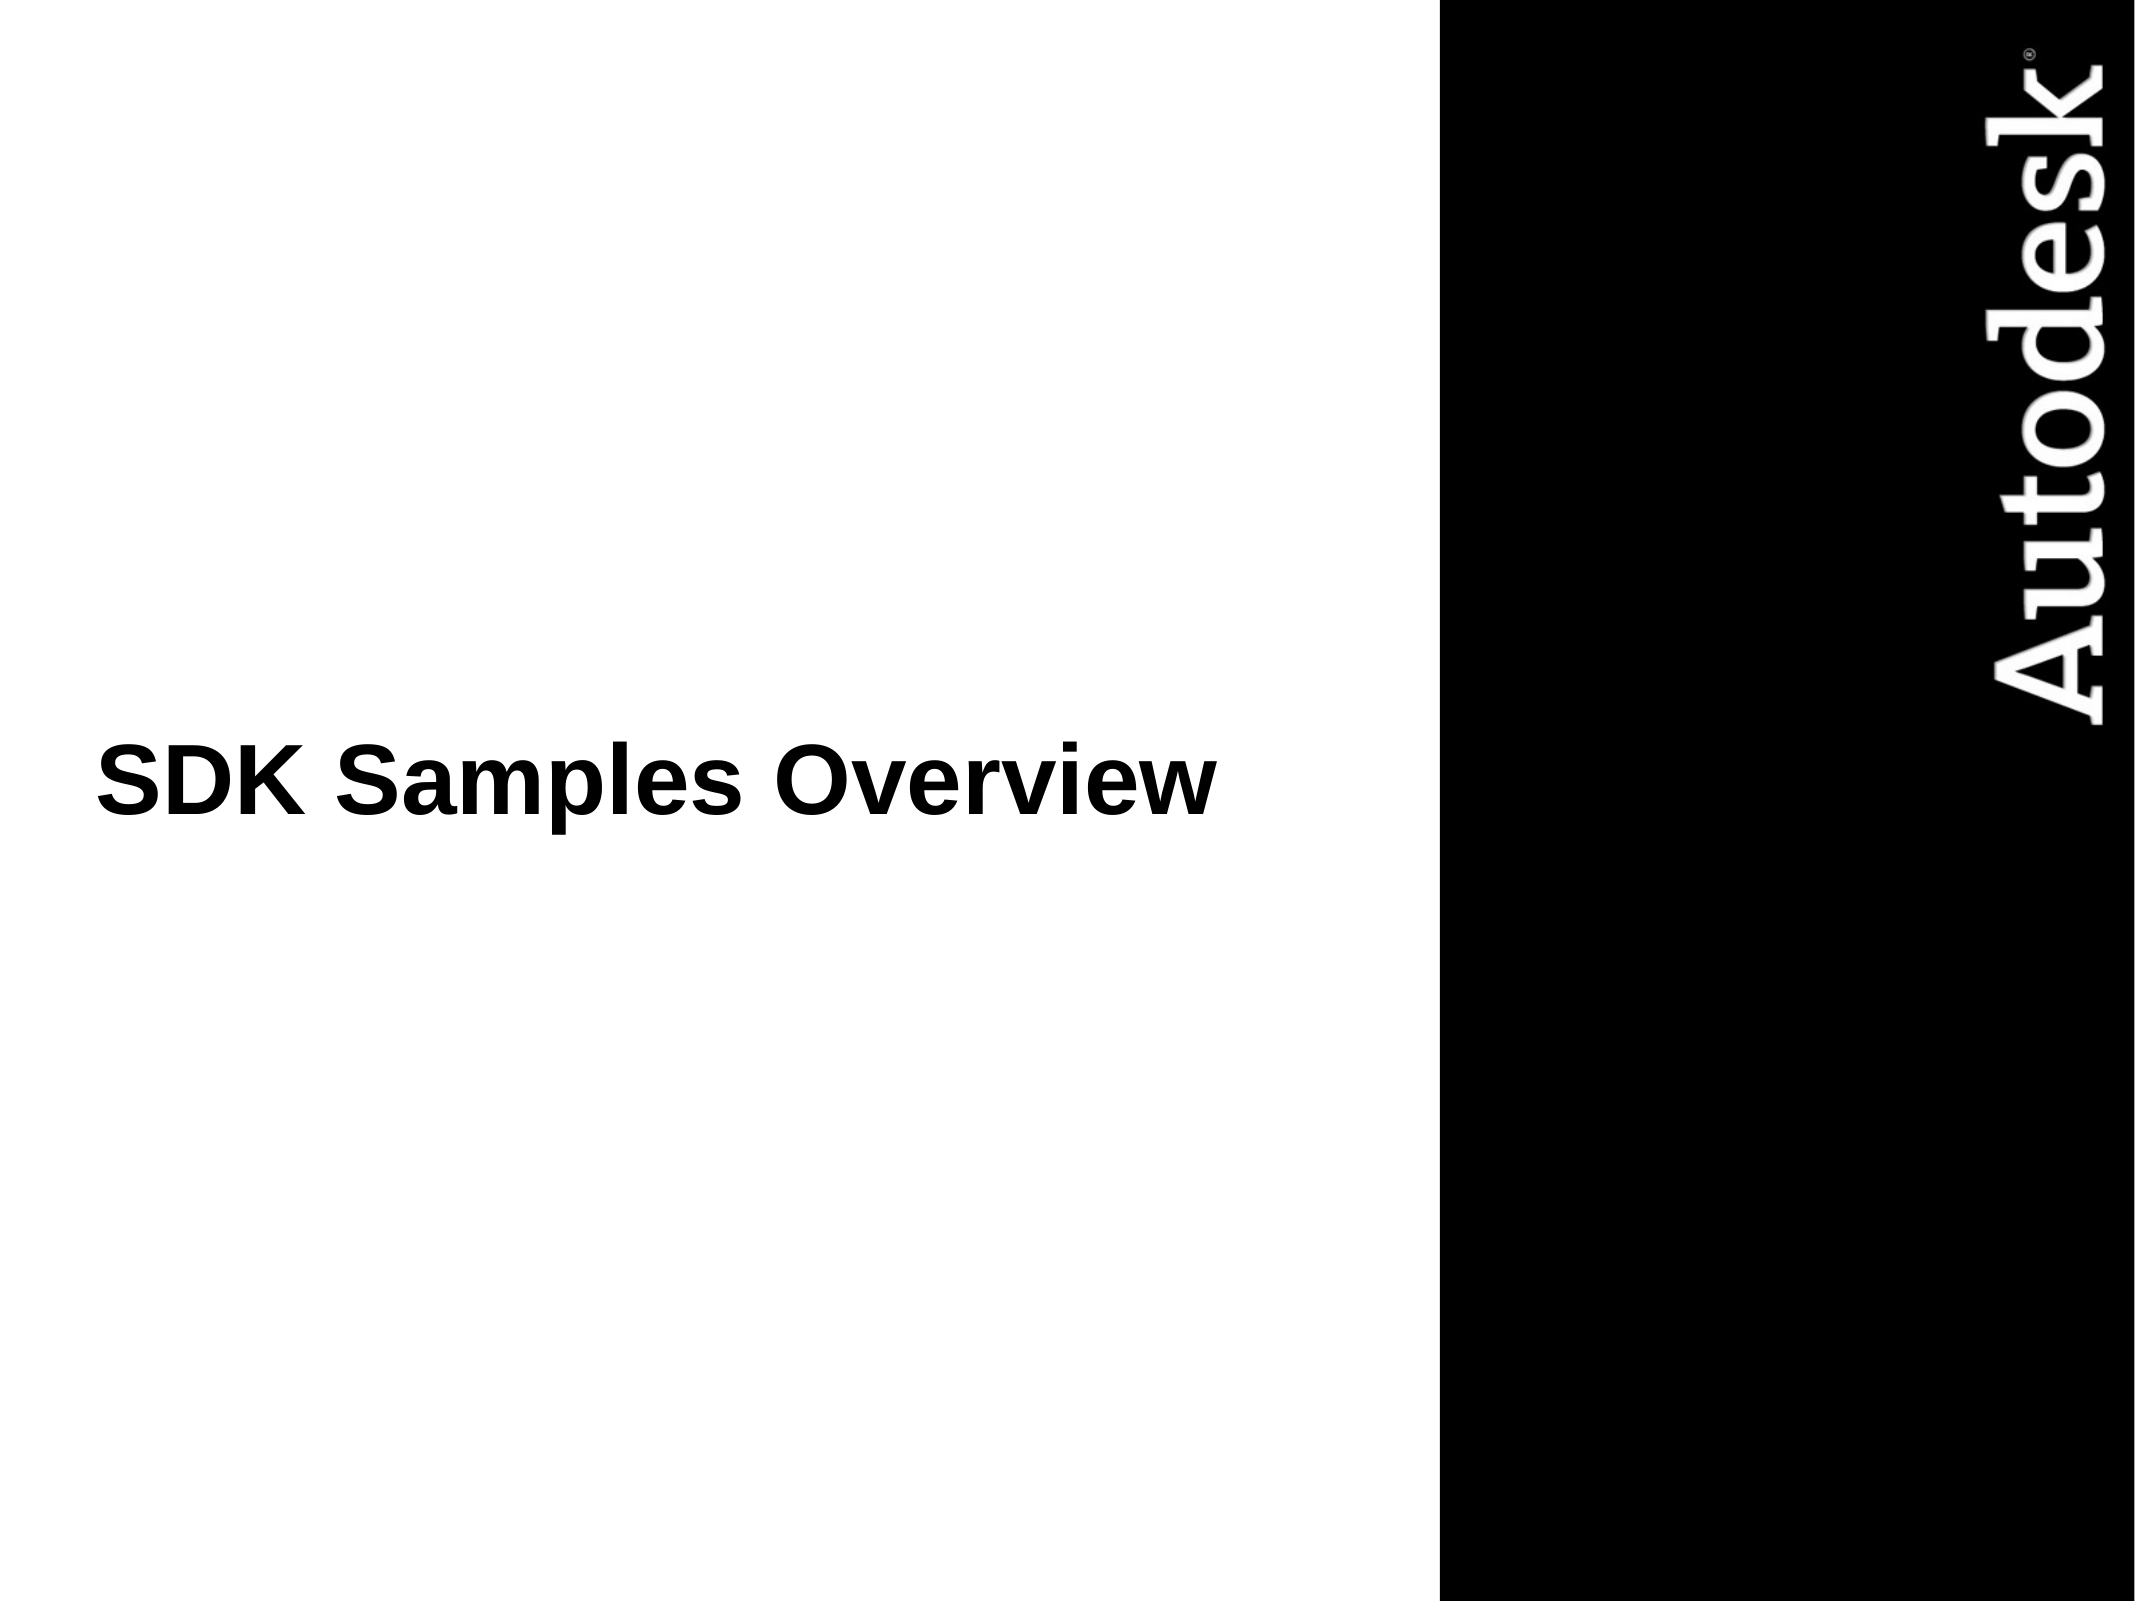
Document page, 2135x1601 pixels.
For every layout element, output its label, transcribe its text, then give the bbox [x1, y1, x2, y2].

title SDK Samples Overview [73, 703, 1391, 1015]
picture [1439, 0, 2135, 1601]
